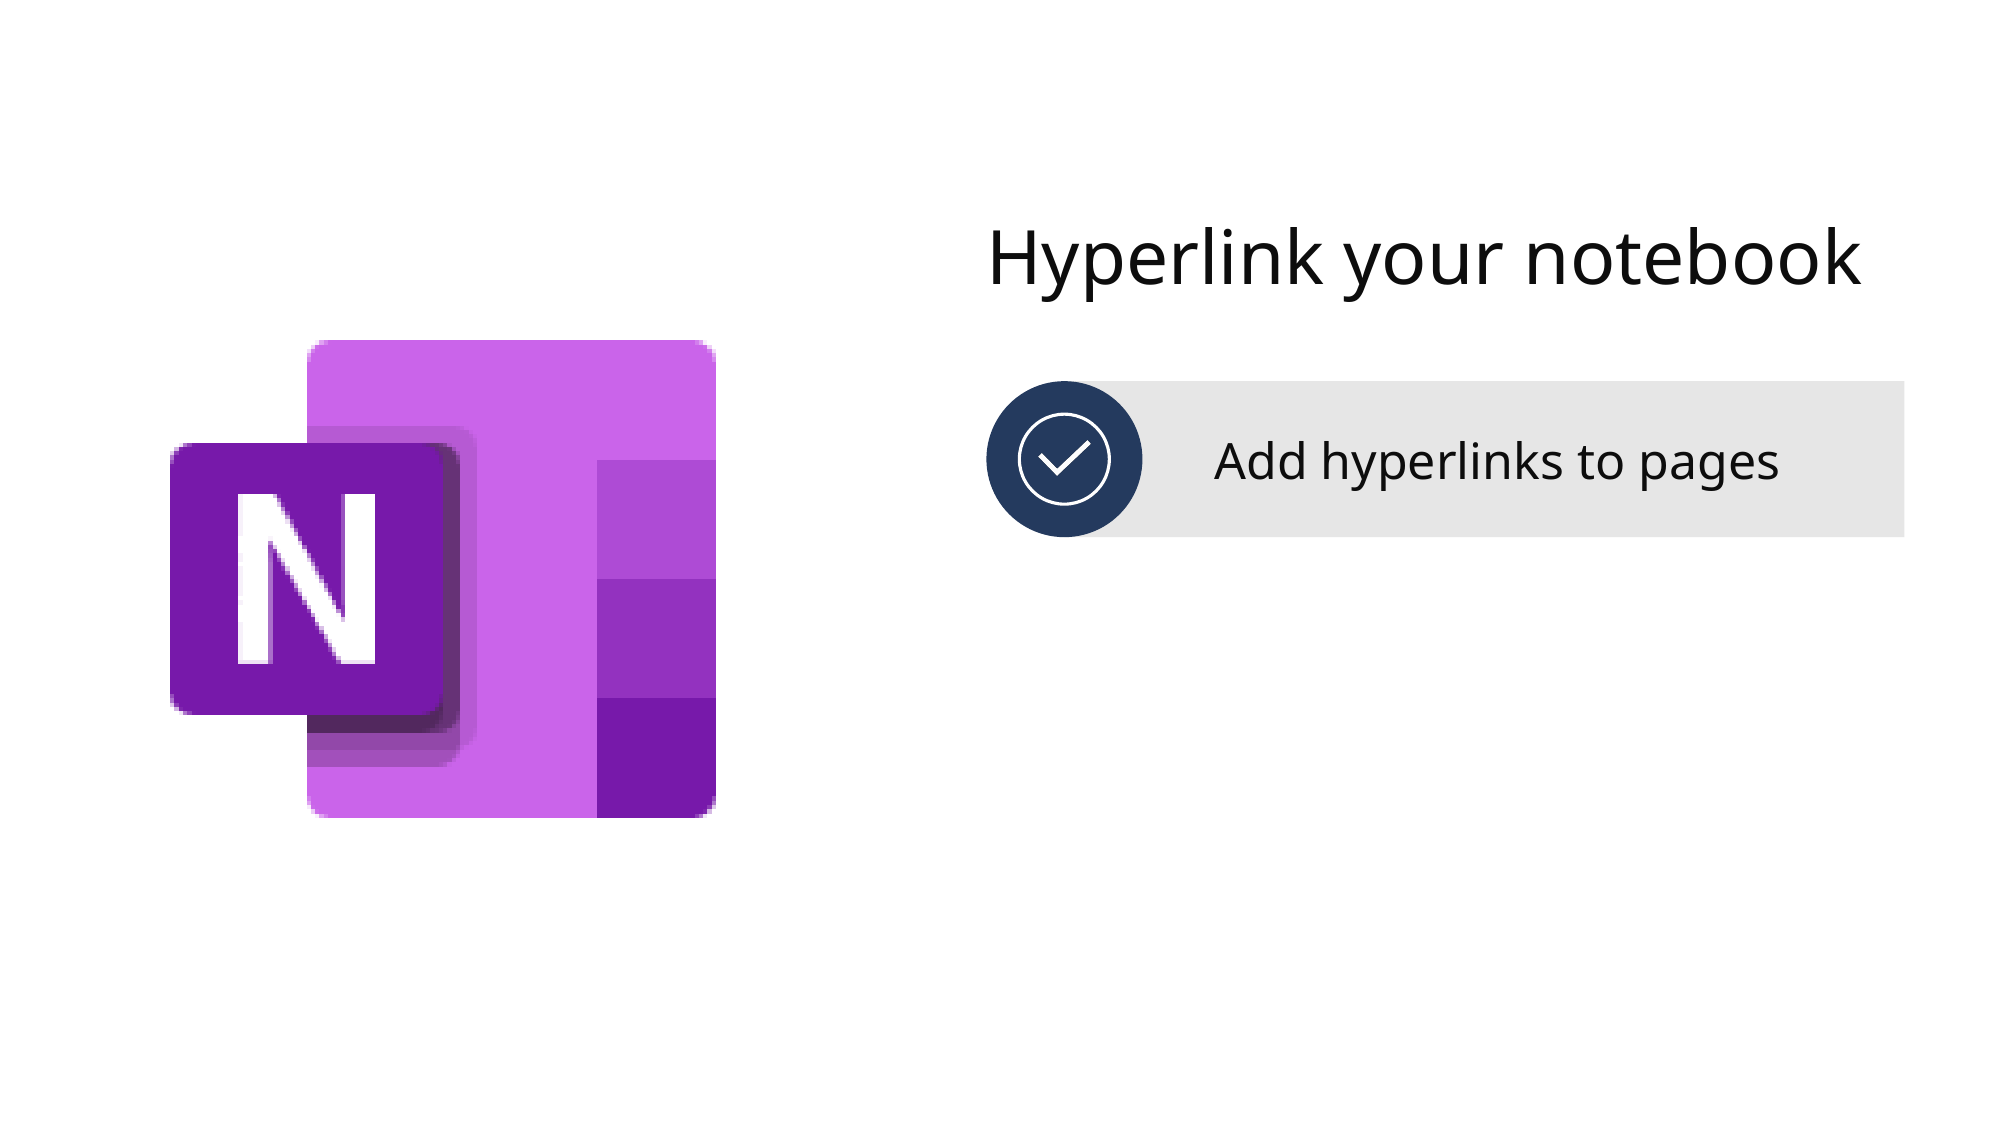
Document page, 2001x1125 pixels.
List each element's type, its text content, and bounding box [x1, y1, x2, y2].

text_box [986, 380, 1905, 538]
text_box Hyperlink your notebook [986, 209, 1905, 300]
picture [94, 230, 759, 895]
